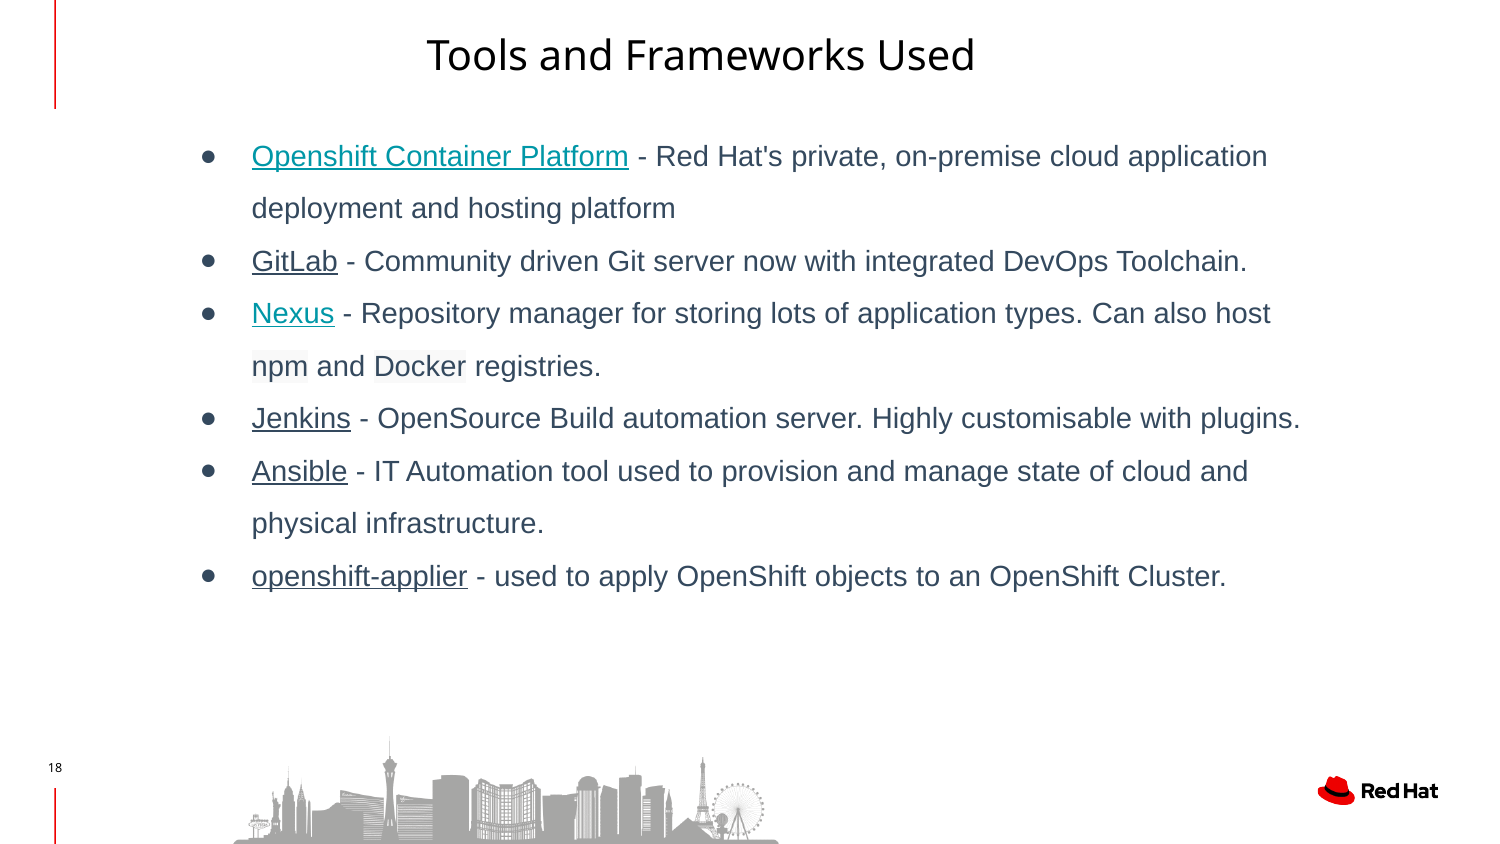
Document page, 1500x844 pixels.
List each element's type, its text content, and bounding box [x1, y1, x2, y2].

text_box Openshift Container Platform - Red Hat's private, on-premise cloud application deployment and hosting platform GitLab - Community driven Git server now with integrated DevOps Toolchain. Nexus - Repository manager for storing lots of application types. Can also host npm and Docker registries. Jenkins - OpenSource Build automation server. Highly customisable with plugins. Ansible - IT Automation tool used to provision and manage state of cloud and physical infrastructure. openshift-applier - used to apply OpenShift objects to an OpenShift Cluster. [161, 104, 1339, 682]
title Tools and Frameworks Used [167, 13, 1236, 73]
slide_number 18 [10, 759, 101, 777]
picture [1317, 776, 1438, 805]
